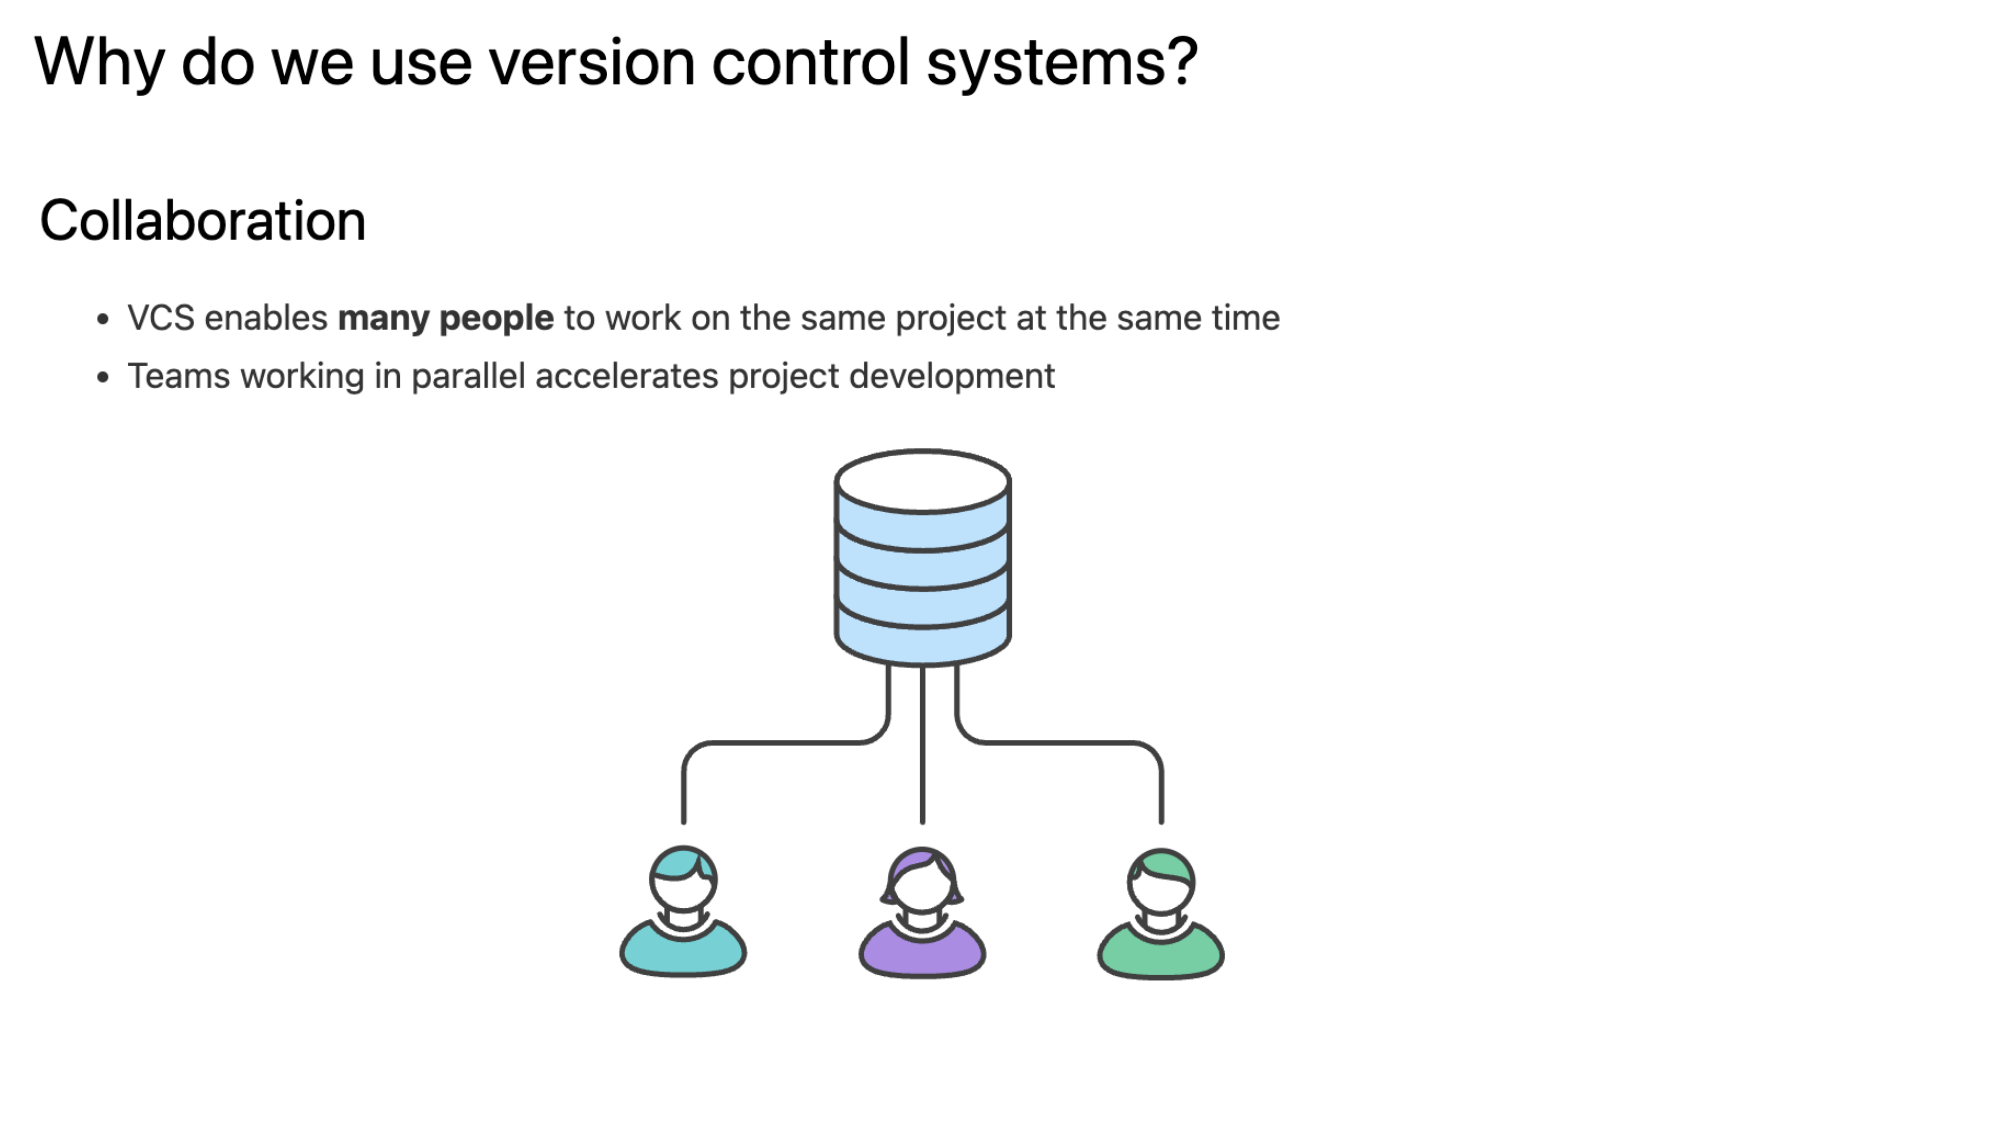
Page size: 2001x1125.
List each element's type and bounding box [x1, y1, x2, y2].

picture [0, 0, 1578, 1065]
